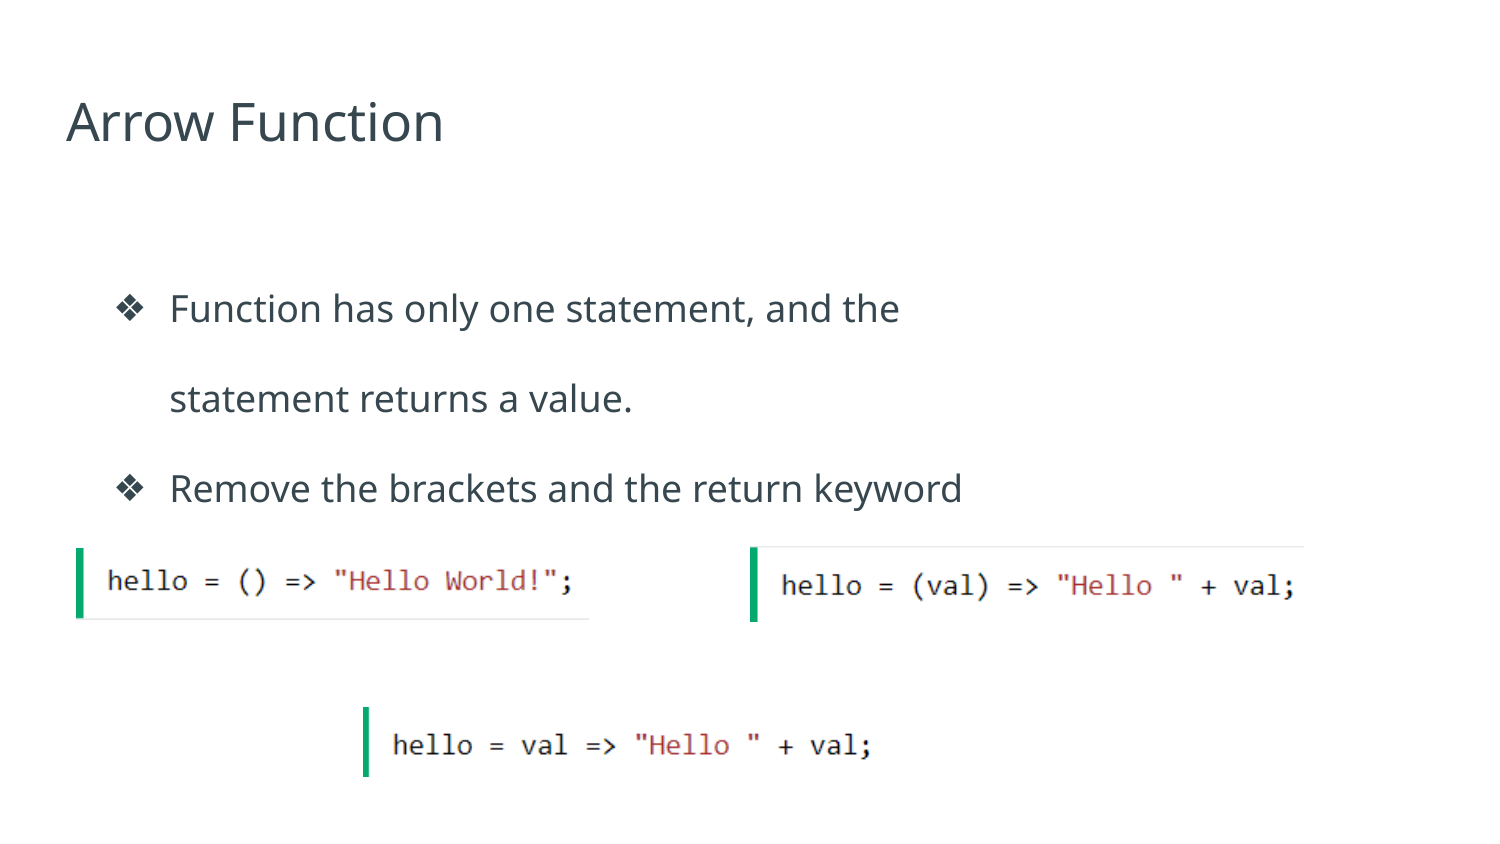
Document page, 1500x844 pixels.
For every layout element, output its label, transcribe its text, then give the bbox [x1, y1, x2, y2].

picture [76, 547, 590, 621]
title Arrow Function [51, 72, 1449, 167]
picture [362, 707, 909, 777]
picture [749, 546, 1304, 622]
text_box Function has only one statement, and the statement returns a value. Remove the brackets and the return keyword [79, 224, 1004, 525]
